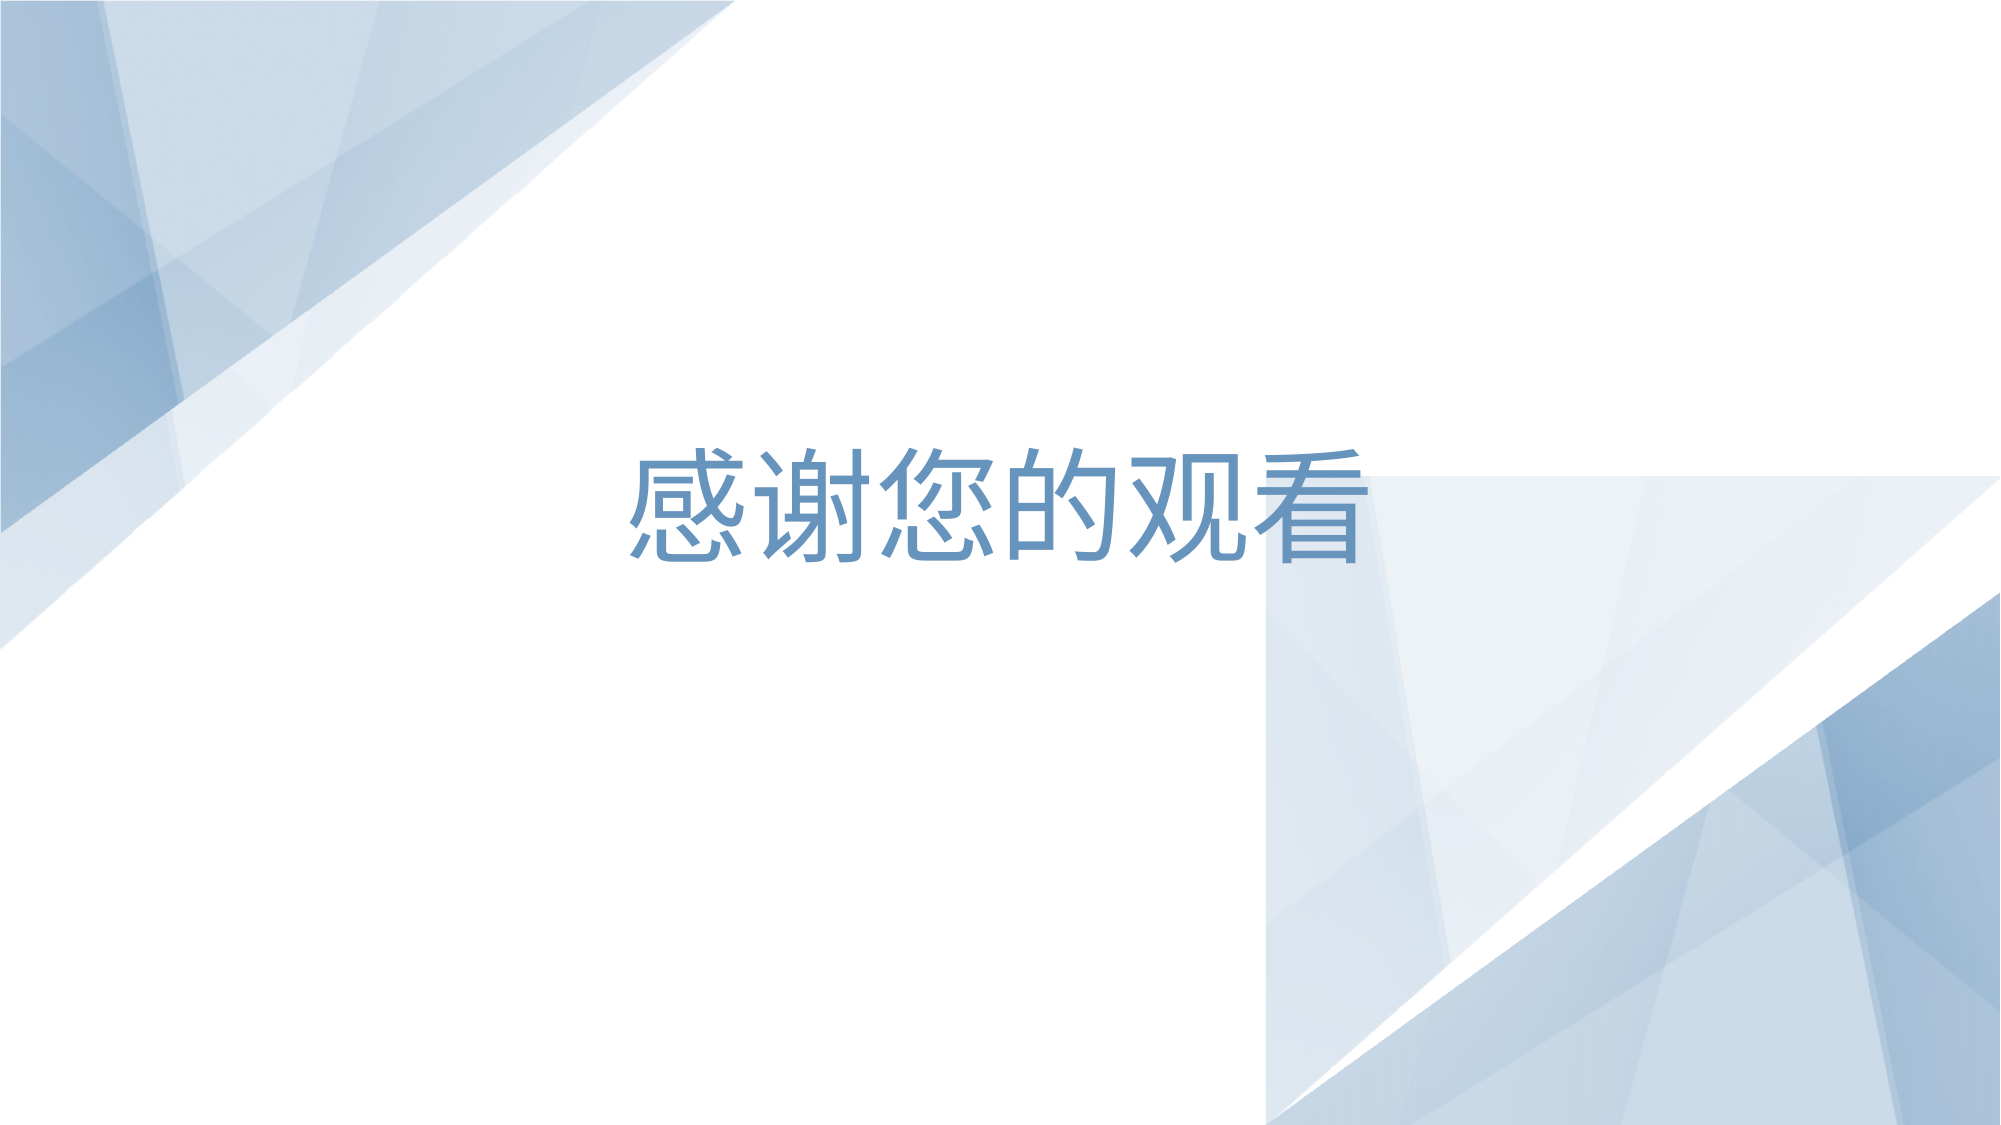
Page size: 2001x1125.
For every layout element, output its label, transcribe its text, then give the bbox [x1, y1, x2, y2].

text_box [1265, 476, 2000, 1125]
text_box 感谢您的观看 [735, 421, 1595, 587]
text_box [0, 0, 735, 649]
